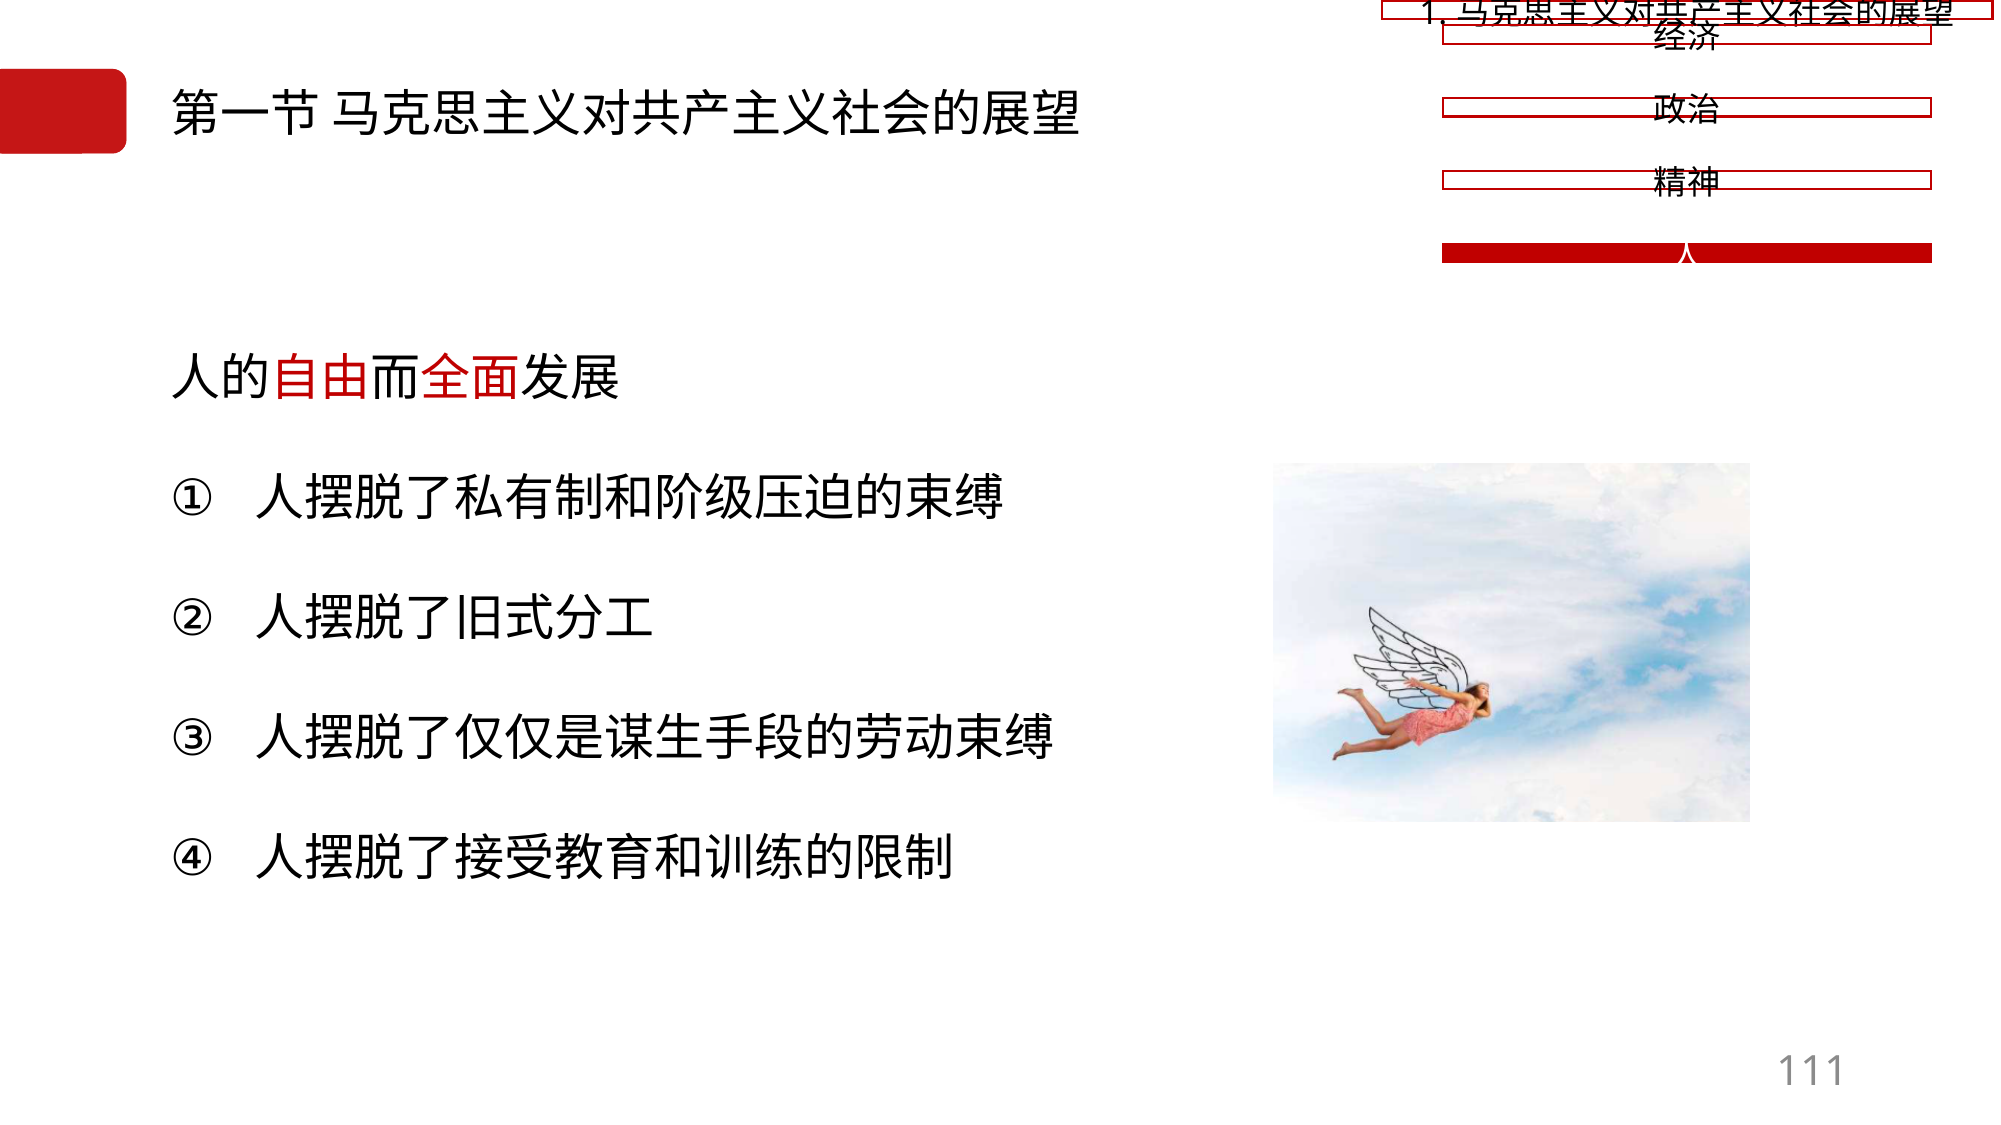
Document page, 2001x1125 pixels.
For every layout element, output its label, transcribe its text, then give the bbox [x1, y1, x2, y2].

slide_number 111 [1412, 1042, 1864, 1103]
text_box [1305, 0, 2000, 336]
title 第一节 马克思主义对共产主义社会的展望 [155, 62, 1122, 168]
picture [1273, 463, 1750, 822]
list 人的自由而全面发展 人摆脱了私有制和阶级压迫的束缚 人摆脱了旧式分工 人摆脱了仅仅是谋生手段的劳动束缚 人摆脱了接受教育和训练的限制 [155, 277, 1587, 932]
